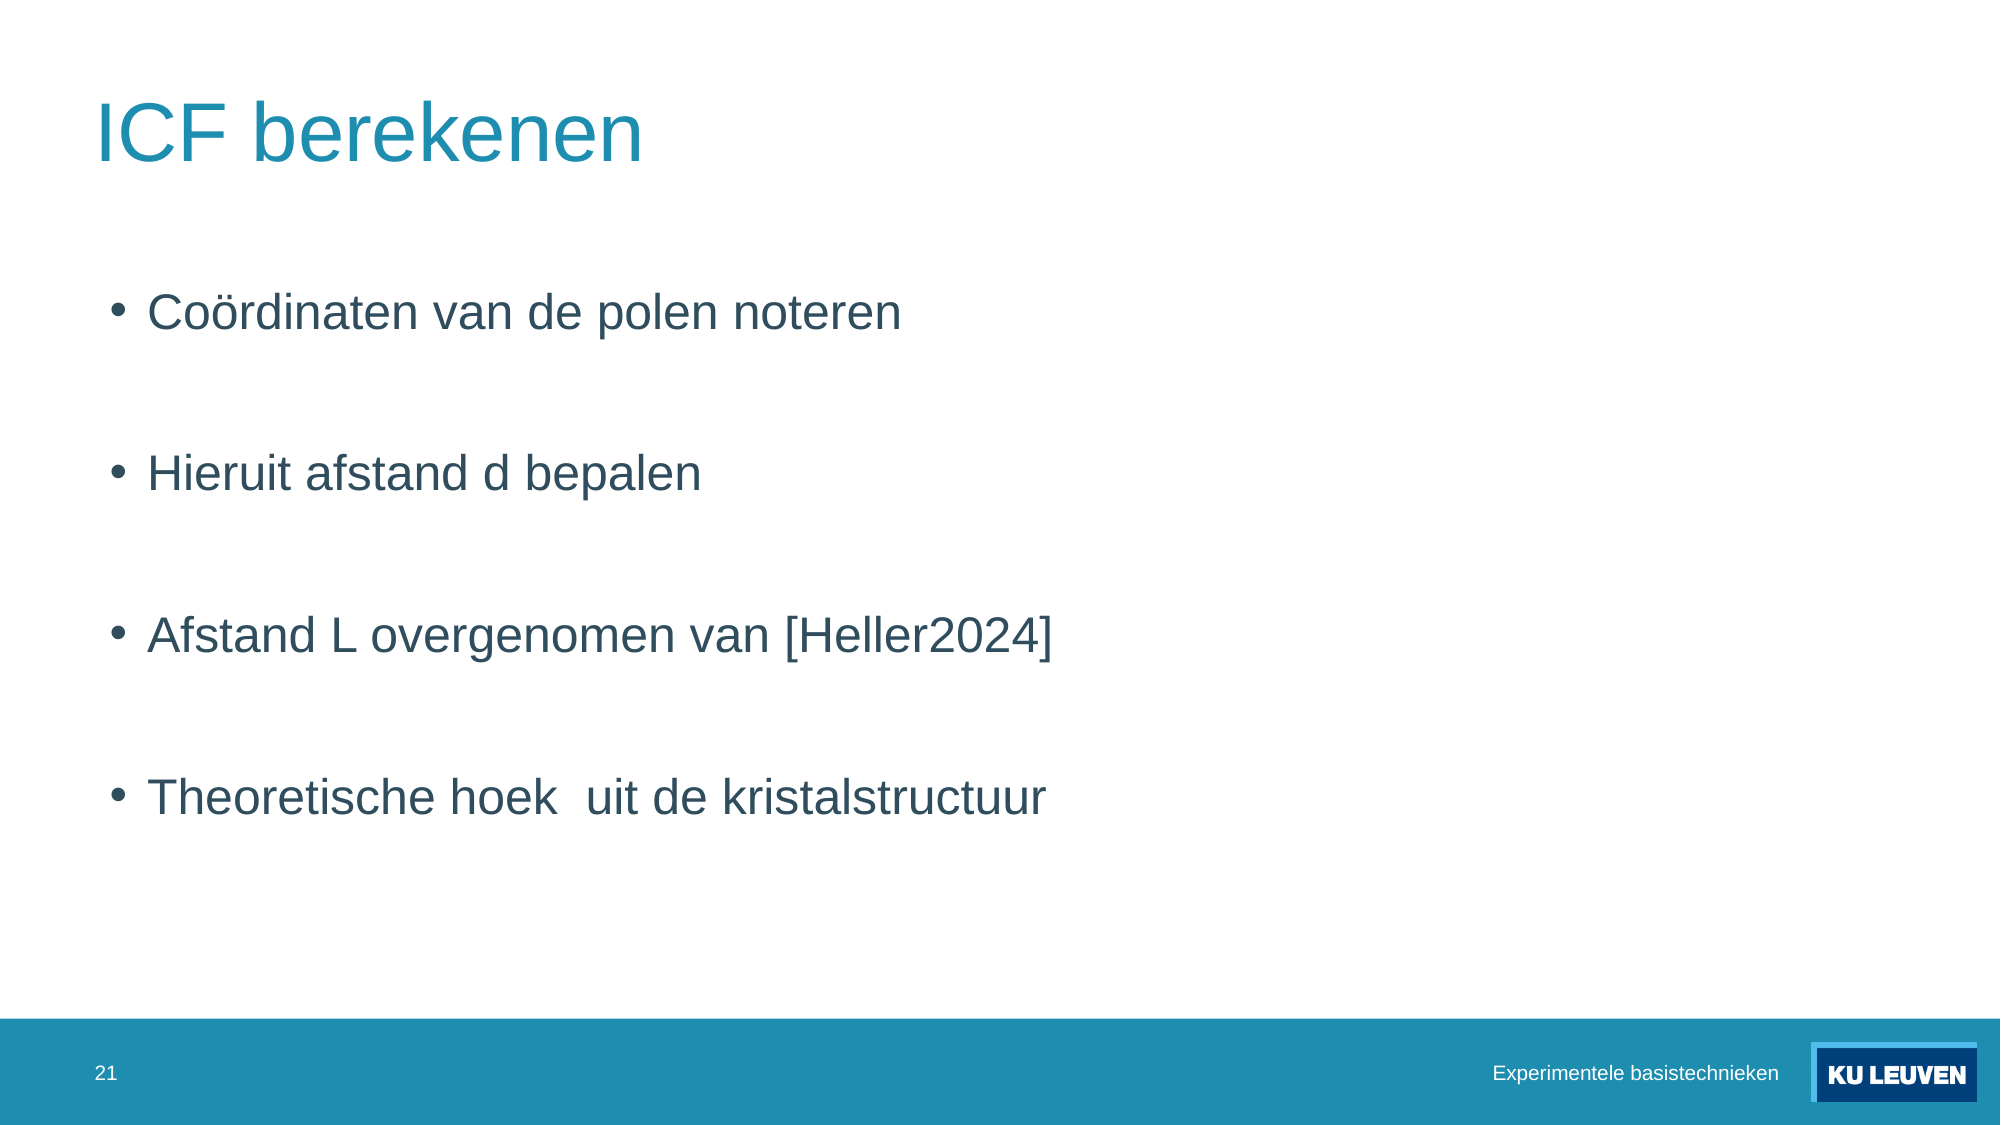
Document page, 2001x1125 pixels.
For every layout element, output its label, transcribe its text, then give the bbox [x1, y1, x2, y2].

title ICF berekenen [94, 33, 1906, 223]
footer Experimentele basistechnieken [989, 1018, 1809, 1125]
picture [1811, 1042, 1977, 1102]
slide_number 21 [94, 1018, 201, 1125]
